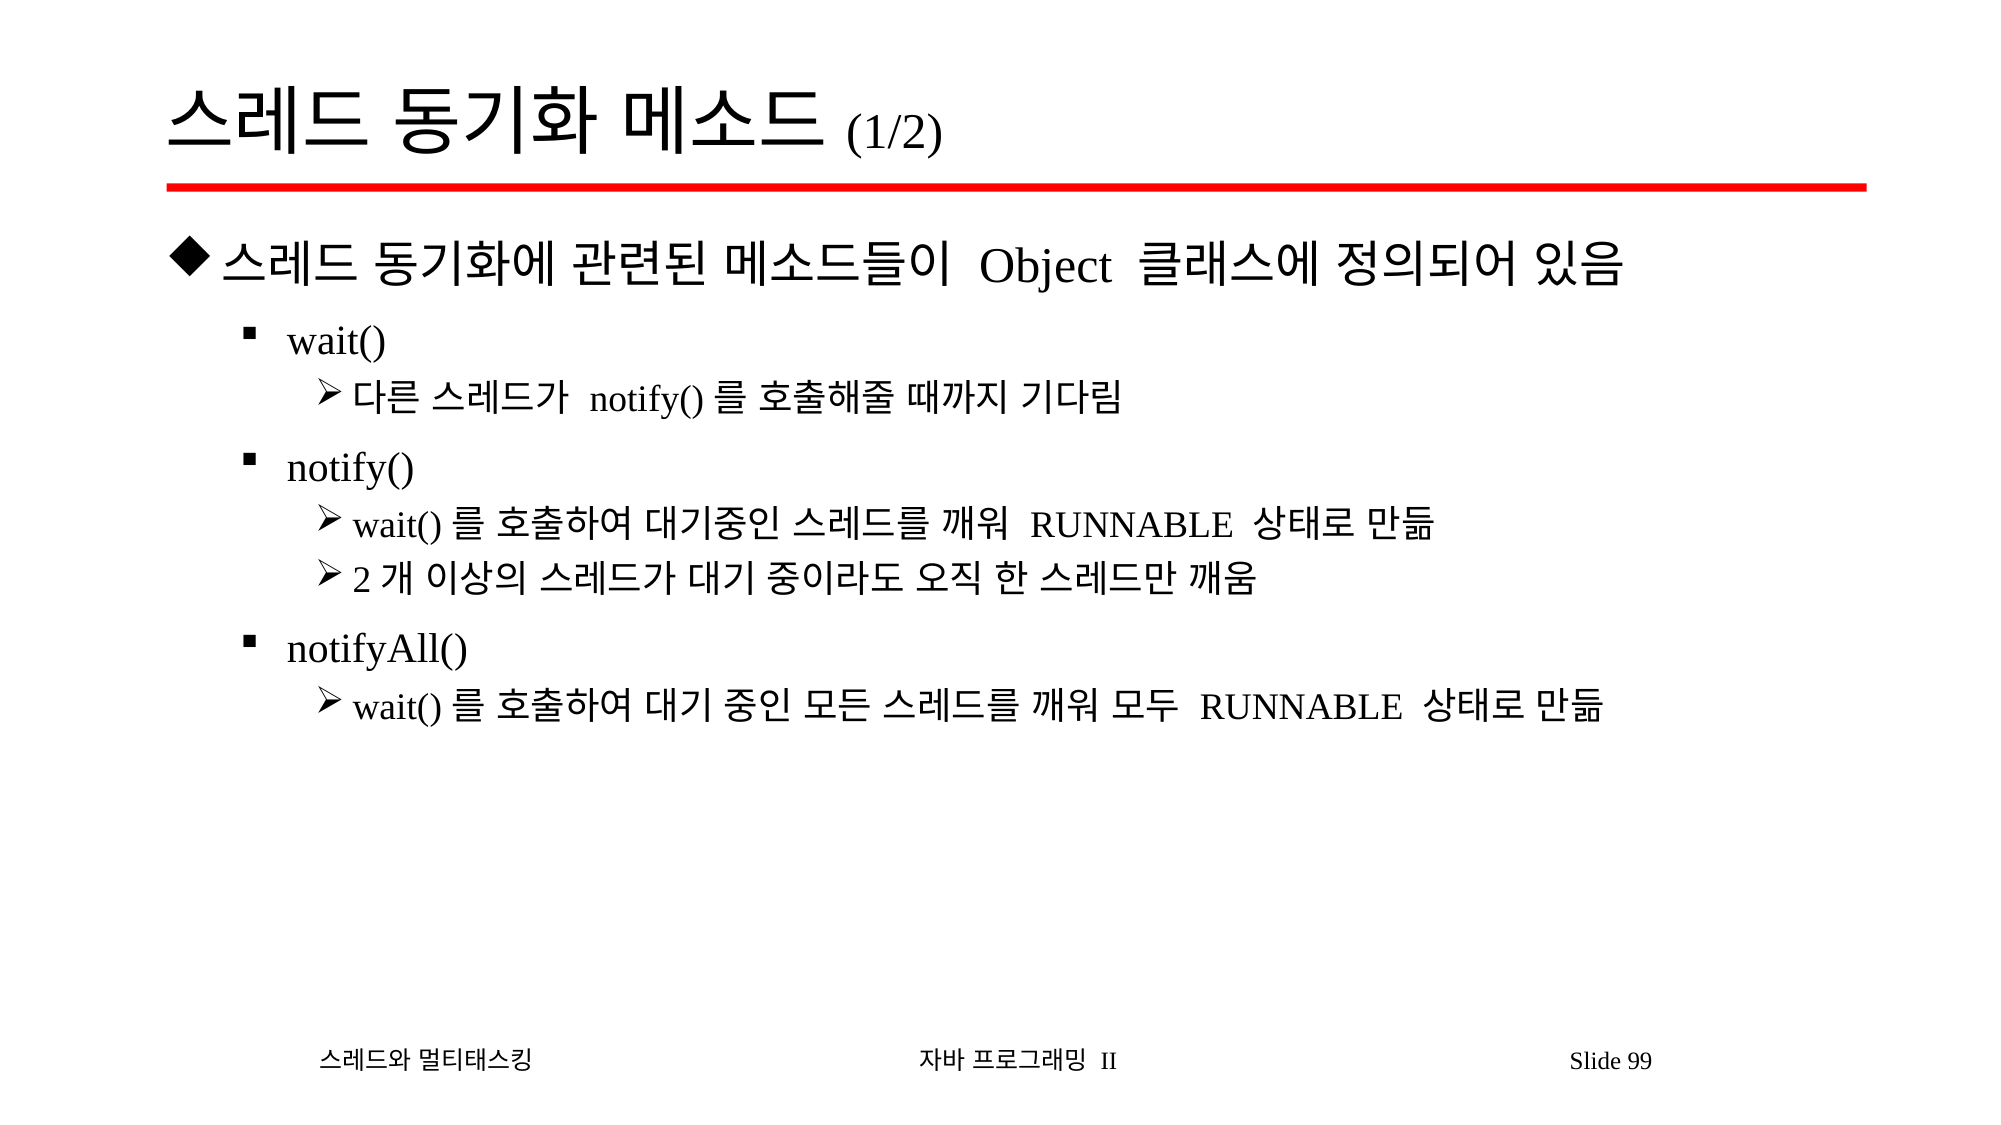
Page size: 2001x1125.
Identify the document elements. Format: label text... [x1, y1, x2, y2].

title 스레드 동기화 메소드(1/2) [150, 50, 1850, 188]
list 스레드 동기화에 관련된 메소드들이 Object 클래스에 정의되어 있음 wait() 다른 스레드가 notify()를 호출해줄 때까지 기다림 notify() wait()를 호출하여 대기중인 스레드를 깨워 RUNNABLE 상태로 만듦 2개 이상의 스레드가 대기 중이라도 오직 한 스레드만 깨움 notifyAll() wait()를 호출하여 대기 중인 모든 스레드를 깨워 모두 RUNNABLE 상태로 만듦 [150, 224, 1850, 1000]
